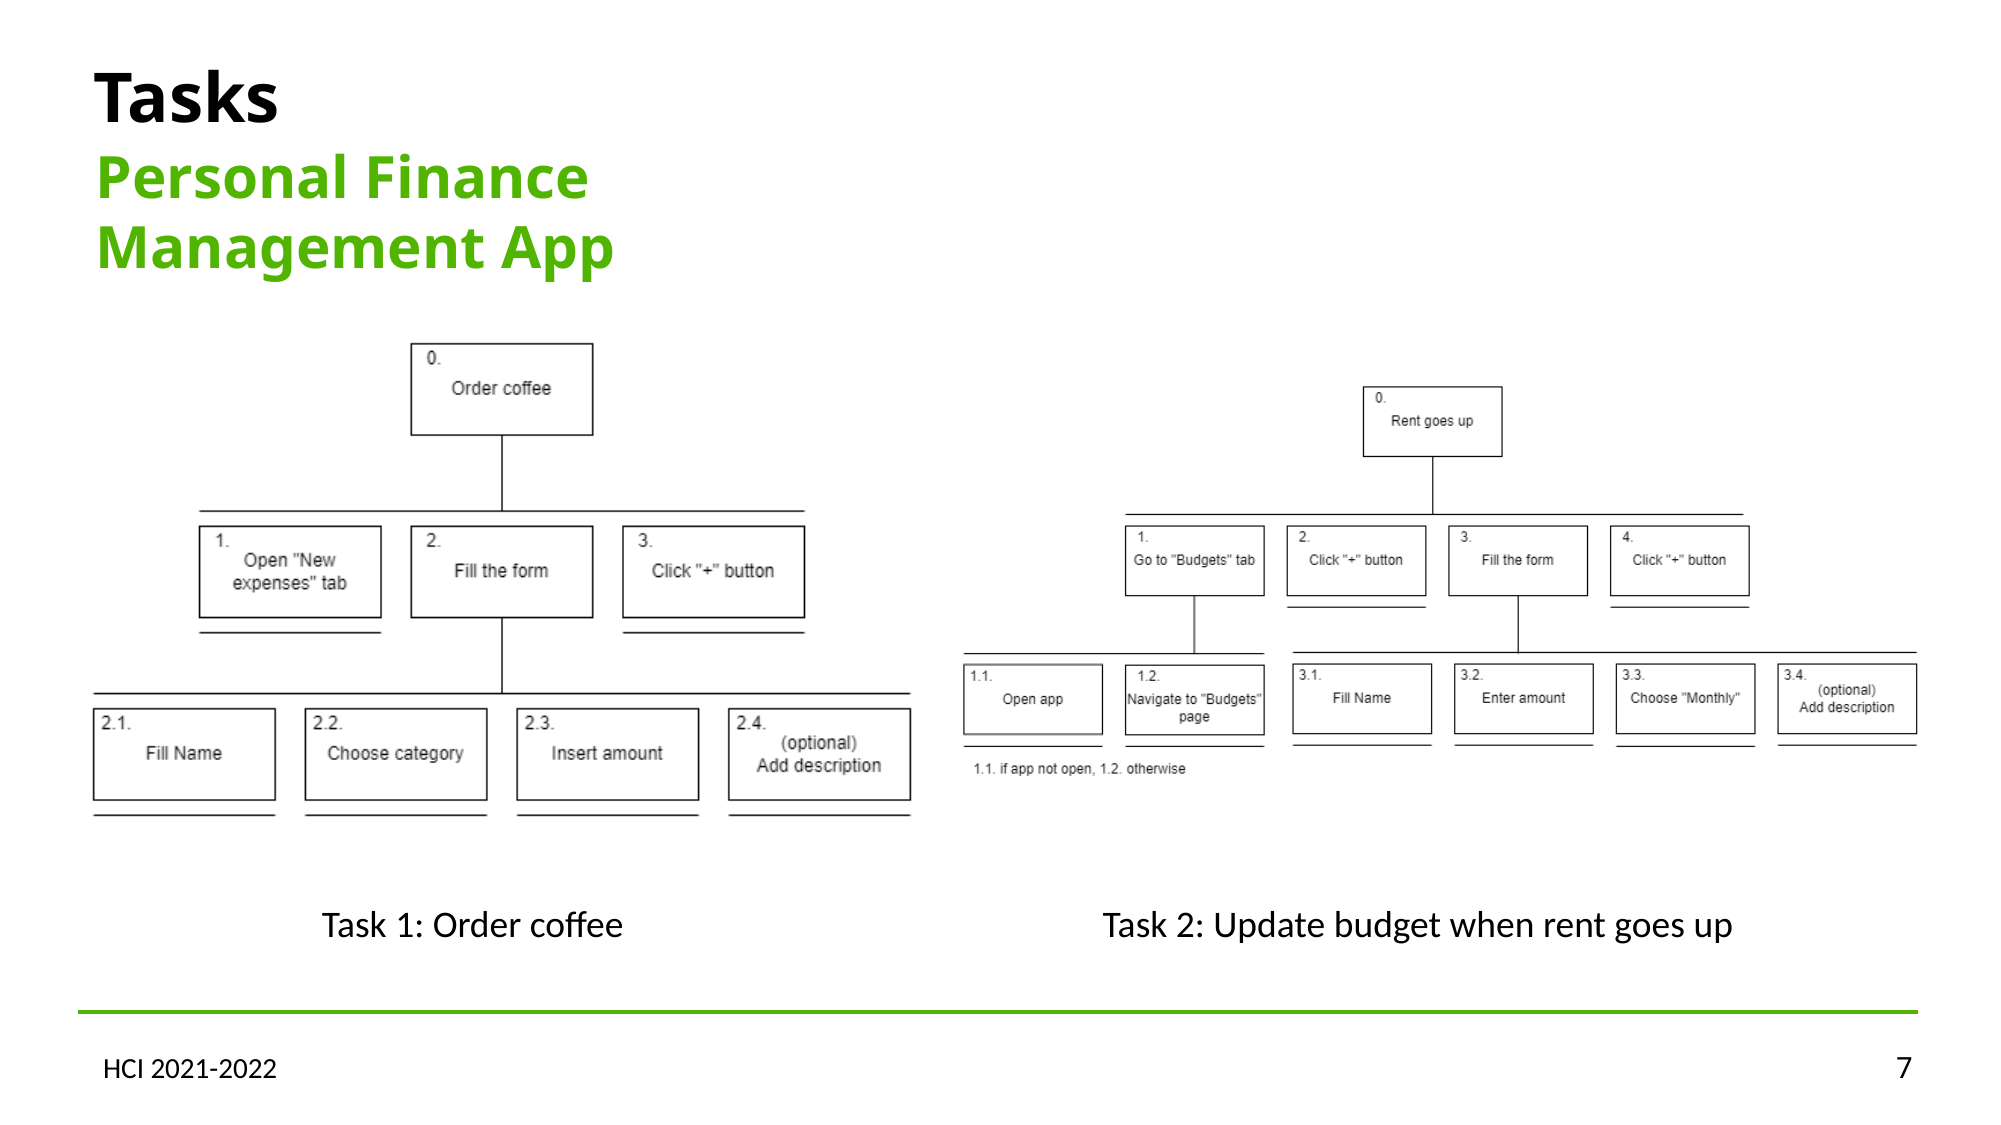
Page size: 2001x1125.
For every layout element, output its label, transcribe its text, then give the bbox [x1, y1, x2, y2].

text_box HCI 2021-2022 [88, 1041, 631, 1093]
text_box Tasks [78, 54, 1922, 146]
picture [953, 369, 1930, 783]
text_box 7 [1807, 1041, 1928, 1093]
text_box Task 1: Order coffee [306, 892, 655, 953]
picture [69, 319, 931, 833]
text_box Personal Finance Management App [95, 140, 963, 350]
text_box Task 2: Update budget when rent goes up [1087, 892, 1796, 953]
